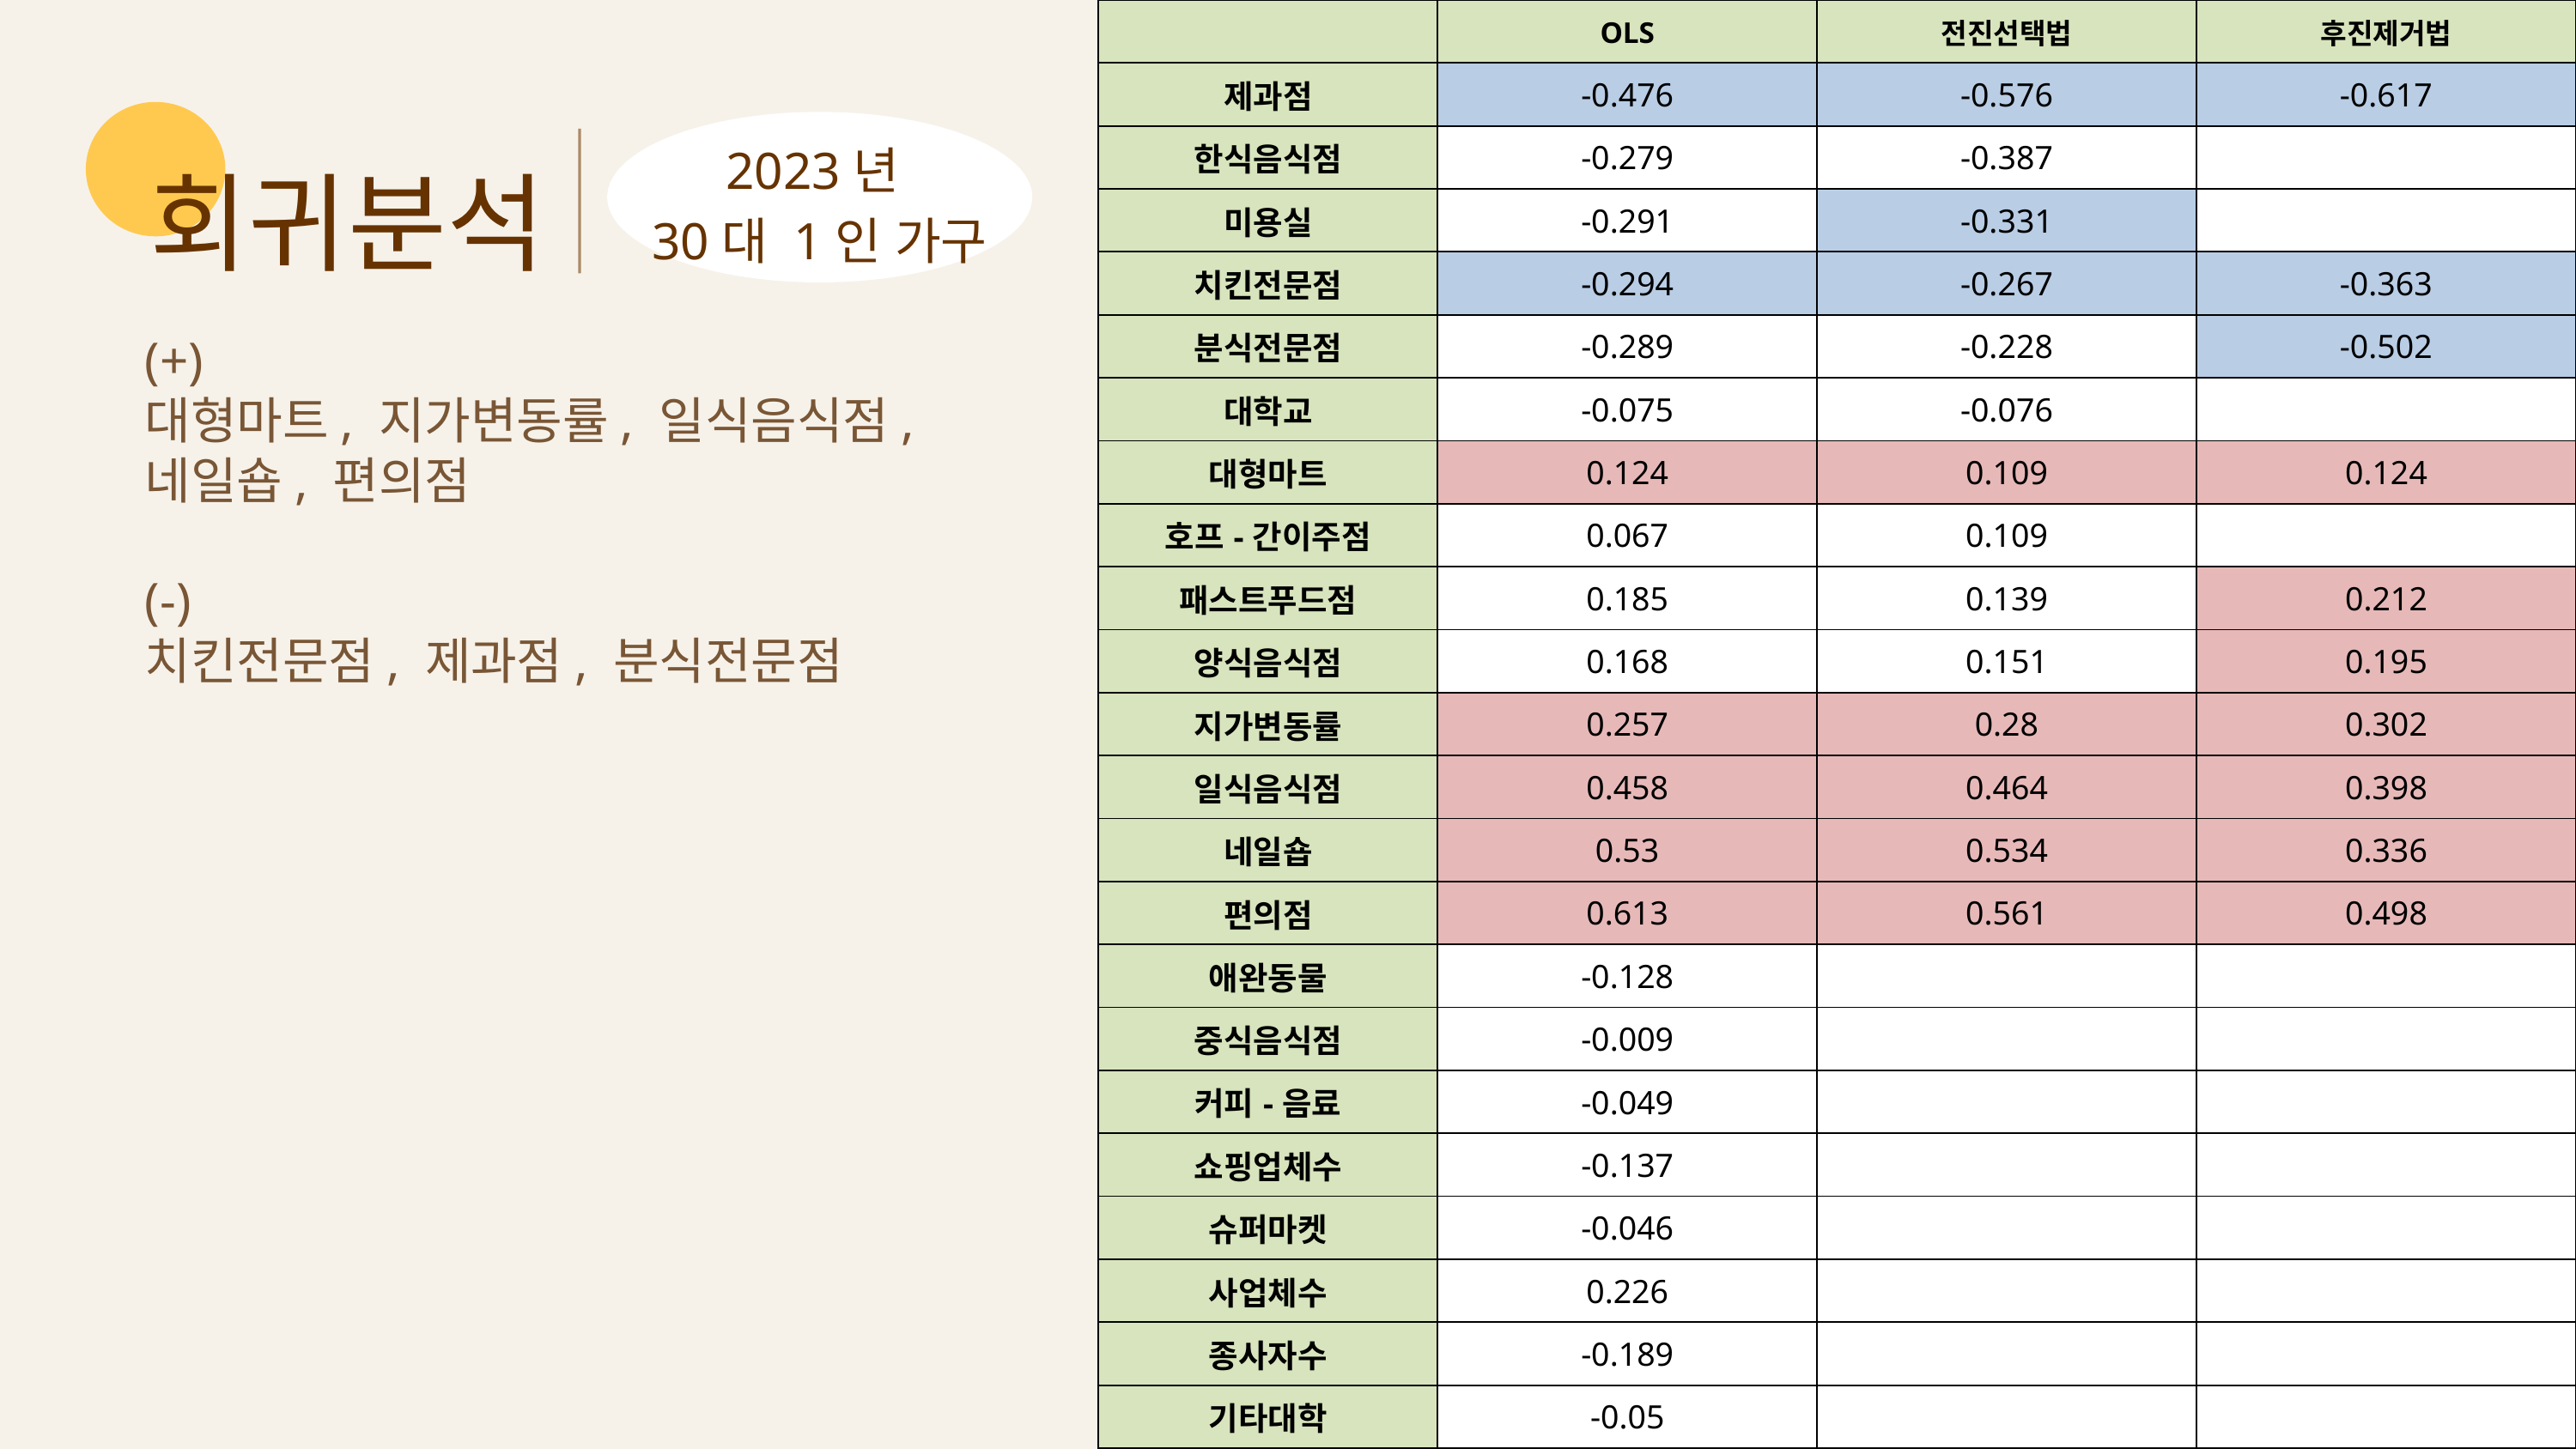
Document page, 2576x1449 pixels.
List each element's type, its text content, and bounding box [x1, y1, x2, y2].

table_cell -0.076 [1818, 379, 2196, 440]
table_cell -0.387 [1818, 127, 2196, 188]
table_cell 0.195 [2197, 630, 2575, 692]
table_cell 미용실 [1168, 190, 1437, 251]
table_cell [2197, 1008, 2575, 1070]
table_cell 0.613 [1438, 882, 1816, 943]
table_header [1099, 1, 1437, 62]
table_header 전진선택법 [1818, 1, 2196, 62]
table_cell 0.185 [1438, 567, 1816, 629]
table_cell [1818, 1197, 2196, 1258]
table_cell -0.128 [1438, 945, 1816, 1007]
table_cell [2197, 945, 2575, 1007]
table_cell -0.331 [1818, 190, 2196, 251]
table_cell 0.28 [1818, 694, 2196, 755]
table_cell 0.139 [1818, 567, 2196, 629]
table_cell 분식전문점 [1099, 316, 1437, 377]
table_cell -0.228 [1818, 316, 2196, 377]
table_cell 0.067 [1438, 505, 1816, 566]
table_cell 0.109 [1818, 505, 2196, 566]
table_cell -0.189 [1438, 1323, 1816, 1385]
table_cell [2197, 1260, 2575, 1321]
table_cell 대학교 [1099, 379, 1437, 440]
table_cell 종사자수 [1099, 1323, 1437, 1385]
table_cell [2197, 1323, 2575, 1385]
table_cell [1818, 1134, 2196, 1196]
table_cell [1818, 1323, 2196, 1385]
table_cell [2197, 1071, 2575, 1132]
table_cell -0.046 [1438, 1197, 1816, 1258]
table_cell 0.498 [2197, 882, 2575, 943]
table_cell 0.124 [1438, 441, 1816, 503]
table_cell [2197, 1386, 2575, 1447]
table_cell [1818, 1386, 2196, 1447]
table_cell -0.279 [1438, 127, 1816, 188]
table_cell [2197, 1197, 2575, 1258]
table_cell [1818, 945, 2196, 1007]
table_cell 0.336 [2197, 819, 2575, 881]
table_cell 0.212 [2197, 567, 2575, 629]
table_cell 0.561 [1818, 882, 2196, 943]
table_cell 기타대학 [1099, 1386, 1437, 1447]
table_cell -0.137 [1438, 1134, 1816, 1196]
table_cell 호프-간이주점 [1099, 505, 1437, 566]
table_cell 편의점 [1099, 882, 1437, 943]
table_cell 지가변동률 [1099, 694, 1437, 755]
table_cell [2197, 127, 2575, 188]
table_cell 0.464 [1818, 756, 2196, 818]
table_cell [2197, 379, 2575, 440]
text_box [85, 101, 1165, 273]
table_cell [1818, 1008, 2196, 1070]
table_cell 0.109 [1818, 441, 2196, 503]
table_cell [2197, 190, 2575, 251]
table_cell 0.168 [1438, 630, 1816, 692]
table_cell -0.291 [1438, 190, 1816, 251]
table_cell -0.363 [2197, 252, 2575, 314]
table_cell 0.226 [1438, 1260, 1816, 1321]
table_cell 양식음식점 [1099, 630, 1437, 692]
table_cell 사업체수 [1099, 1260, 1437, 1321]
table_cell 대형마트 [1099, 441, 1437, 503]
table_cell 0.257 [1438, 694, 1816, 755]
table_cell 중식음식점 [1099, 1008, 1437, 1070]
table_cell 일식음식점 [1099, 756, 1437, 818]
table_cell 애완동물 [1099, 945, 1437, 1007]
table_cell [1818, 1071, 2196, 1132]
table_cell 한식음식점 [1168, 127, 1437, 188]
table_cell 제과점 [1099, 64, 1437, 125]
table_cell 치킨전문점 [1099, 252, 1437, 314]
table_cell 0.151 [1818, 630, 2196, 692]
table_cell -0.049 [1438, 1071, 1816, 1132]
table_cell -0.009 [1438, 1008, 1816, 1070]
table_cell 0.124 [2197, 441, 2575, 503]
table_cell 네일숍 [1099, 819, 1437, 881]
table_cell 패스트푸드점 [1099, 567, 1437, 629]
table_cell 0.398 [2197, 756, 2575, 818]
table_cell -0.267 [1818, 252, 2196, 314]
table_cell [2197, 505, 2575, 566]
table_cell 0.53 [1438, 819, 1816, 881]
table_cell 쇼핑업체수 [1099, 1134, 1437, 1196]
table_cell 커피-음료 [1099, 1071, 1437, 1132]
table_cell [1818, 1260, 2196, 1321]
table_cell 0.534 [1818, 819, 2196, 881]
table_cell -0.617 [2197, 64, 2575, 125]
table_cell -0.294 [1438, 252, 1816, 314]
table_header OLS [1438, 1, 1816, 62]
table_cell -0.502 [2197, 316, 2575, 377]
table_cell [2197, 1134, 2575, 1196]
table_cell 0.458 [1438, 756, 1816, 818]
table_cell 슈퍼마켓 [1099, 1197, 1437, 1258]
table_cell -0.05 [1438, 1386, 1816, 1447]
table_cell 0.302 [2197, 694, 2575, 755]
table_cell -0.289 [1438, 316, 1816, 377]
table_cell -0.476 [1438, 64, 1816, 125]
table_cell -0.576 [1818, 64, 2196, 125]
table_header 후진제거법 [2197, 1, 2575, 62]
text_box (+) 대형마트, 지가변동률, 일식음식점, 네일숍, 편의점 (-) 치킨전문점, 제과점, 분식전문점 [144, 328, 1033, 689]
table_cell -0.075 [1438, 379, 1816, 440]
